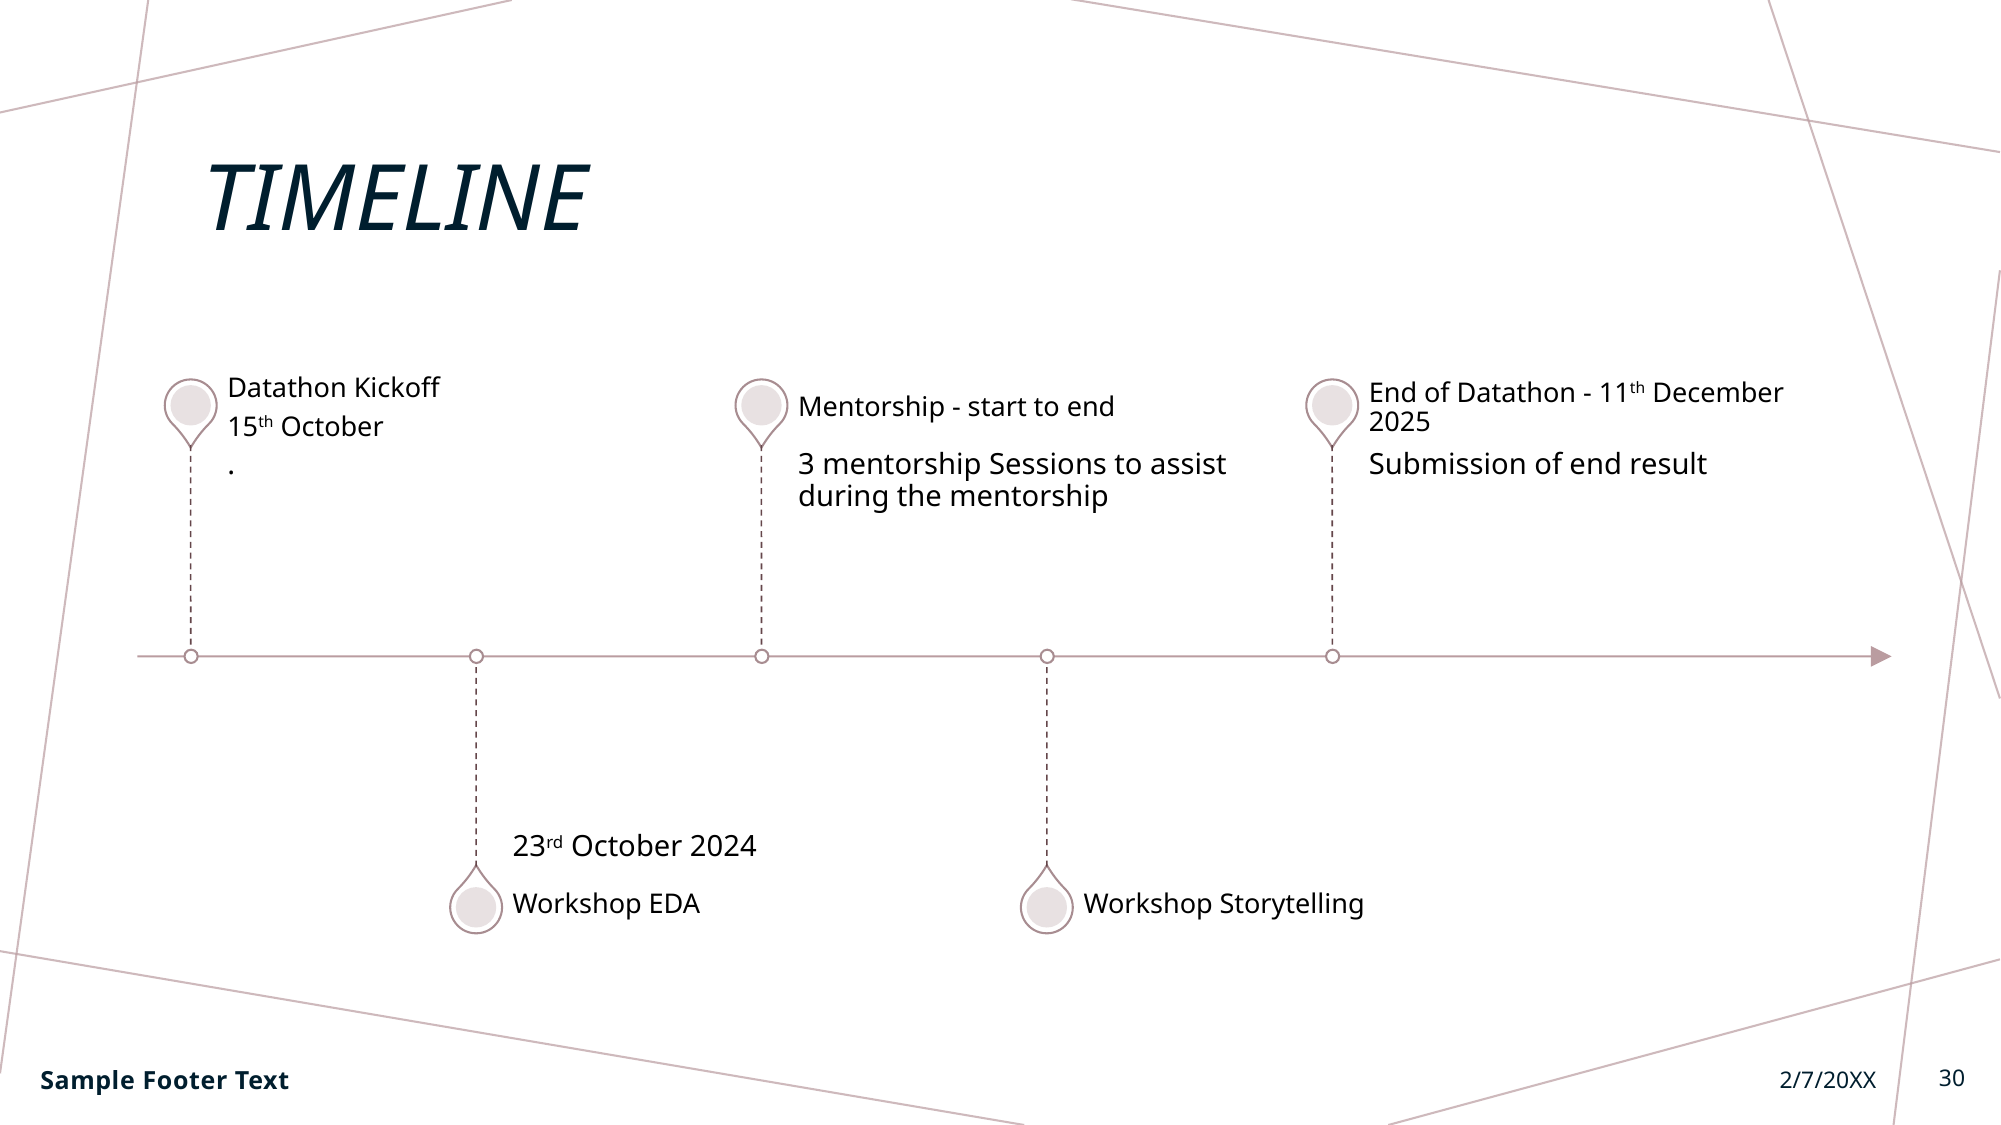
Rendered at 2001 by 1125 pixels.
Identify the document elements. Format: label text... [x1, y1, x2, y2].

slide_number 30 [1903, 1049, 1981, 1110]
title TIMELINE [187, 87, 1813, 299]
footer Sample Footer Text [25, 1049, 764, 1110]
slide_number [1203, 1049, 1892, 1110]
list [137, 299, 1892, 1014]
